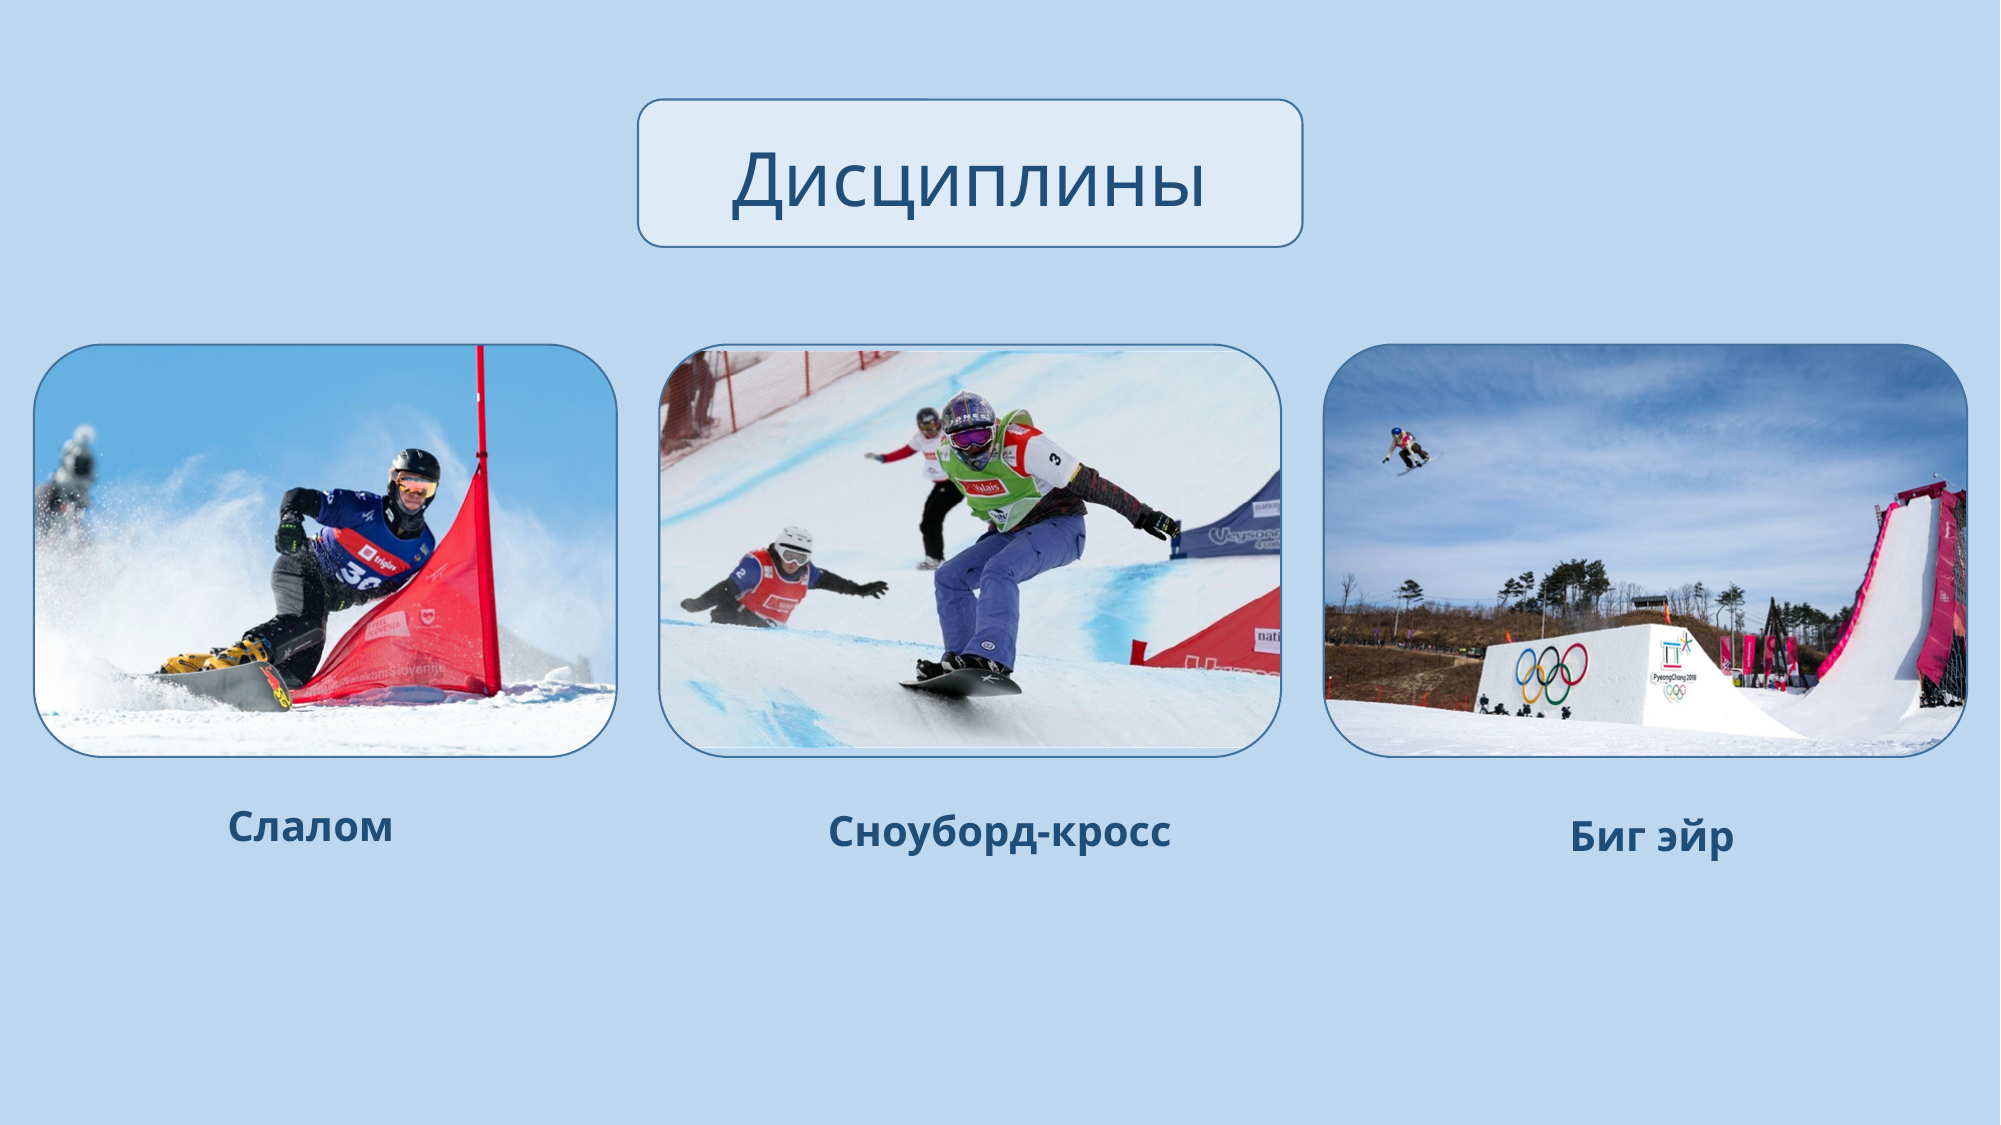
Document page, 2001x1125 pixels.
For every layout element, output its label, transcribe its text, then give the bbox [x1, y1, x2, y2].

text_box [643, 98, 1297, 107]
text_box [32, 343, 618, 758]
text_box Сноуборд-кросс [813, 797, 1187, 863]
text_box [658, 343, 1283, 758]
text_box Биг эйр [1554, 802, 1750, 868]
title Дисциплины [342, 107, 1599, 258]
text_box [1322, 343, 1969, 758]
list Слалом [140, 797, 482, 864]
